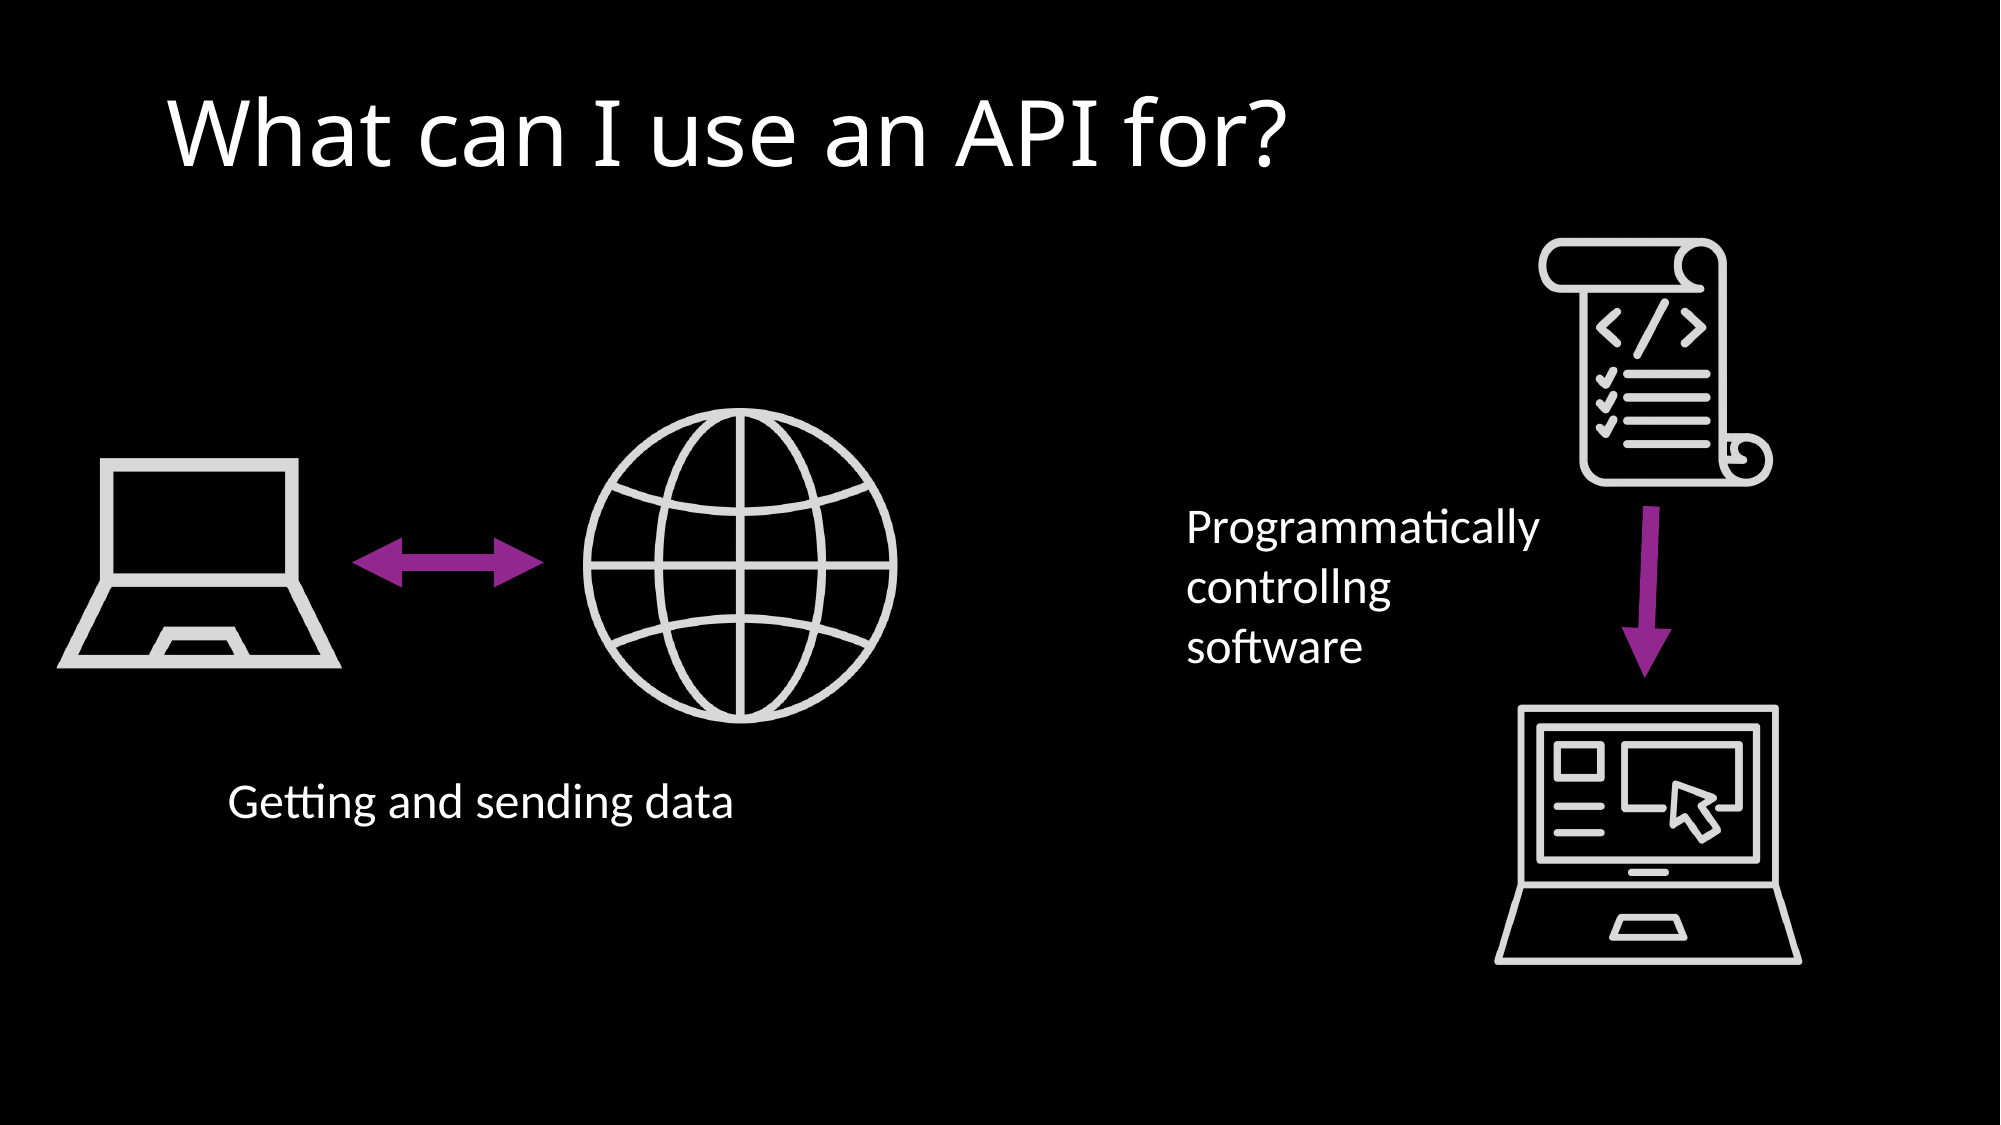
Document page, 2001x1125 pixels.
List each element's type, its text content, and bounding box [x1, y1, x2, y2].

text_box Getting and sending data [212, 760, 750, 836]
title What can I use an API for? [151, 28, 1877, 246]
picture [1478, 699, 1811, 981]
picture [35, 442, 352, 683]
text_box Programmatically controllng software [1171, 485, 1568, 681]
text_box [1644, 506, 1652, 678]
picture [564, 390, 928, 735]
picture [1527, 216, 1776, 507]
